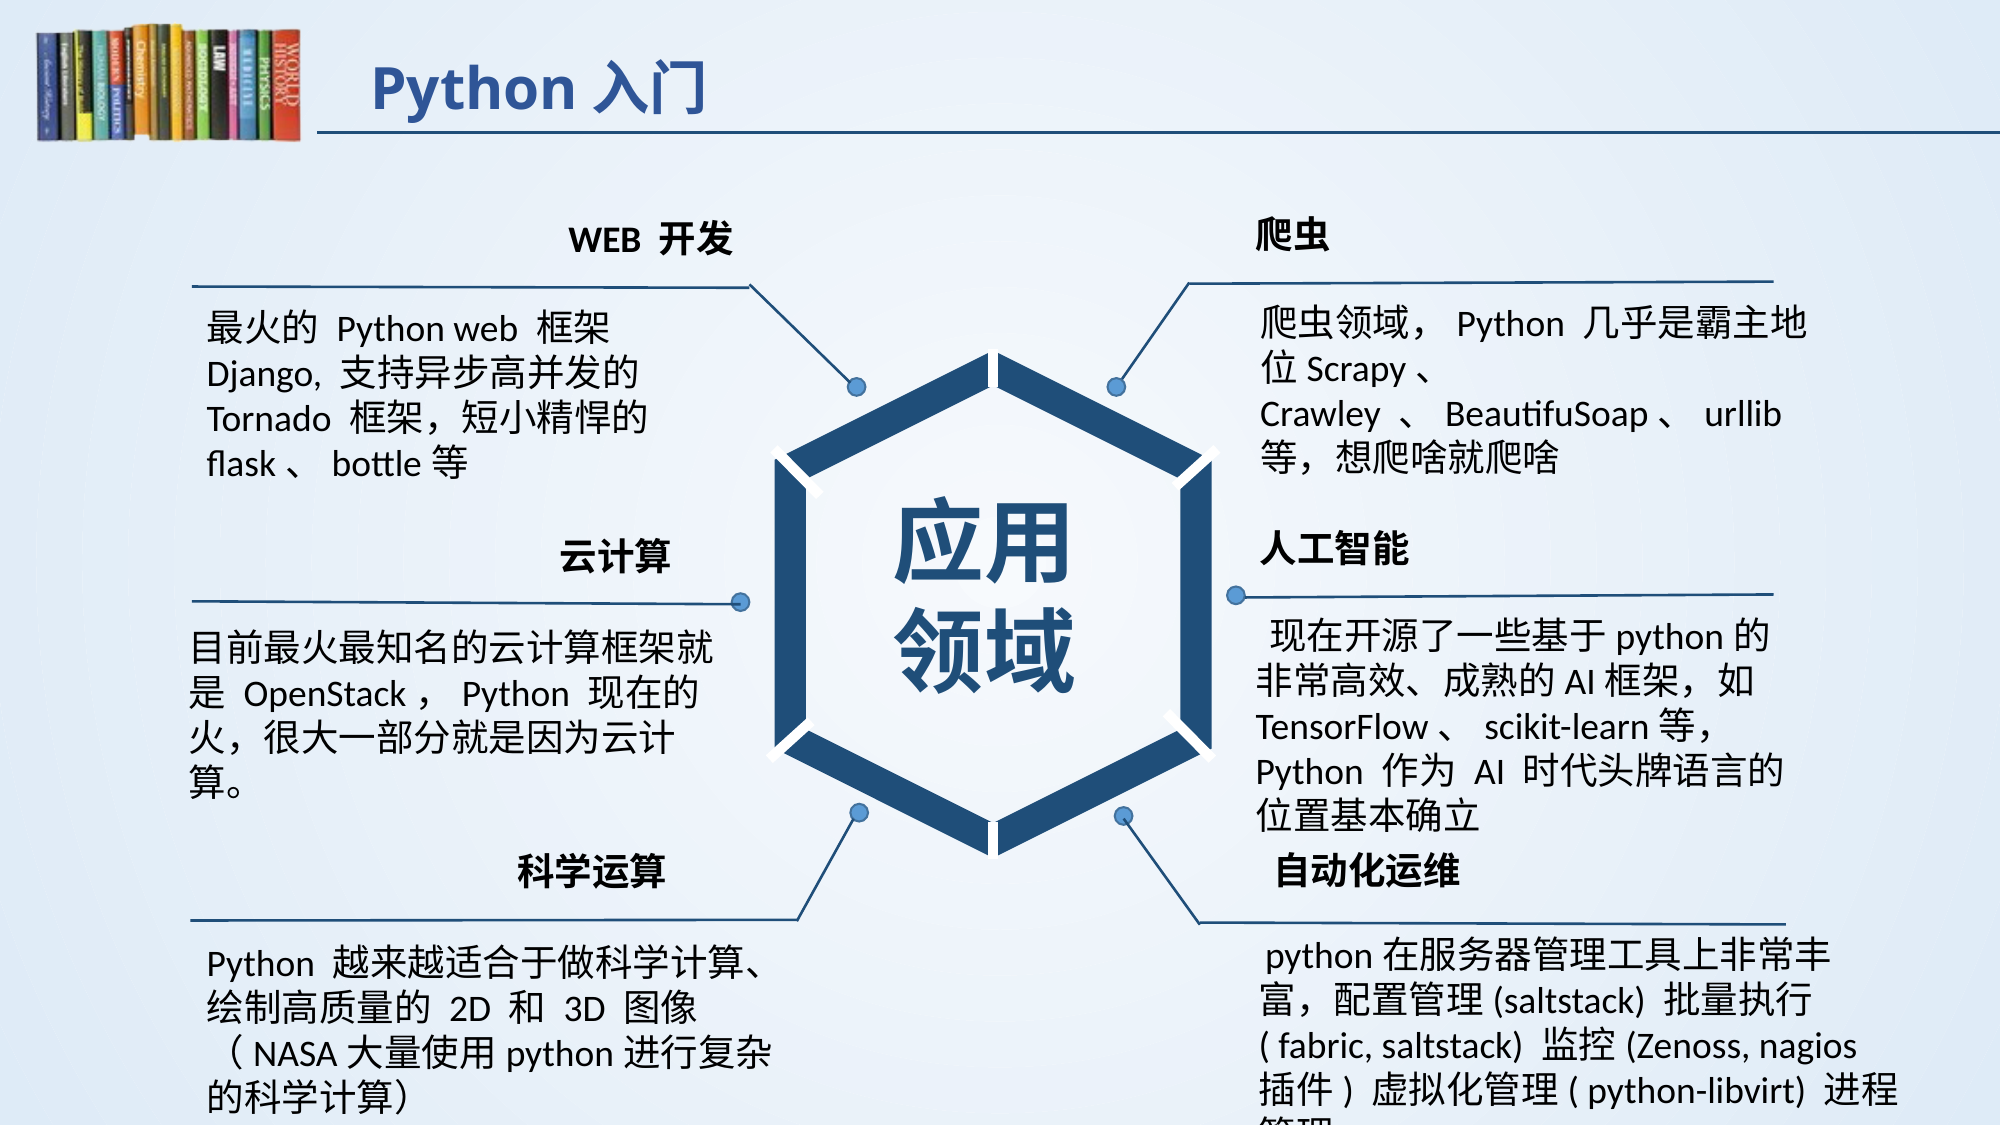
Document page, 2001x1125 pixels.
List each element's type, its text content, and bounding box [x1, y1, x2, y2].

text_box Python 越来越适合于做科学计算、绘制高质量的 2D 和 3D 图像（NASA大量使用python进行复杂的科学计算） [191, 931, 799, 1125]
text_box python在服务器管理工具上非常丰富，配置管理(saltstack) 批量执行( fabric, saltstack) 监控(Zenoss, nagios 插件) 虚拟化管理( python-libvirt) 进程管理… [1243, 923, 1917, 1125]
text_box 现在开源了一些基于python的非常高效、成熟的AI框架，如TensorFlow、scikit-learn等， Python 作为 AI 时代头牌语言的位置基本确立 [1240, 604, 1805, 844]
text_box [1114, 807, 1786, 925]
text_box 爬虫 [1240, 203, 1565, 264]
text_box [1107, 281, 1774, 396]
text_box 目前最火最知名的云计算框架就是 OpenStack，Python 现在的火，很大一部分就是因为云计算。 [173, 617, 738, 812]
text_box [769, 349, 1218, 860]
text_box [190, 803, 869, 922]
text_box 最火的 Python web 框架 Django, 支持异步高并发的 Tornado 框架，短小精悍的 flask、bottle等 [191, 396, 756, 491]
text_box Python入门 [355, 43, 812, 129]
text_box WEB 开发 [545, 207, 869, 268]
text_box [191, 284, 866, 396]
text_box 人工智能 [1244, 517, 1569, 577]
text_box 爬虫领域，Python 几乎是霸主地位Scrapy、 Crawley 、BeautifuSoap、urllib 等，想爬啥就爬啥 [1245, 291, 1852, 487]
text_box 云计算 [544, 525, 769, 586]
picture [23, 0, 317, 173]
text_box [191, 593, 750, 611]
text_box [1227, 586, 1774, 605]
